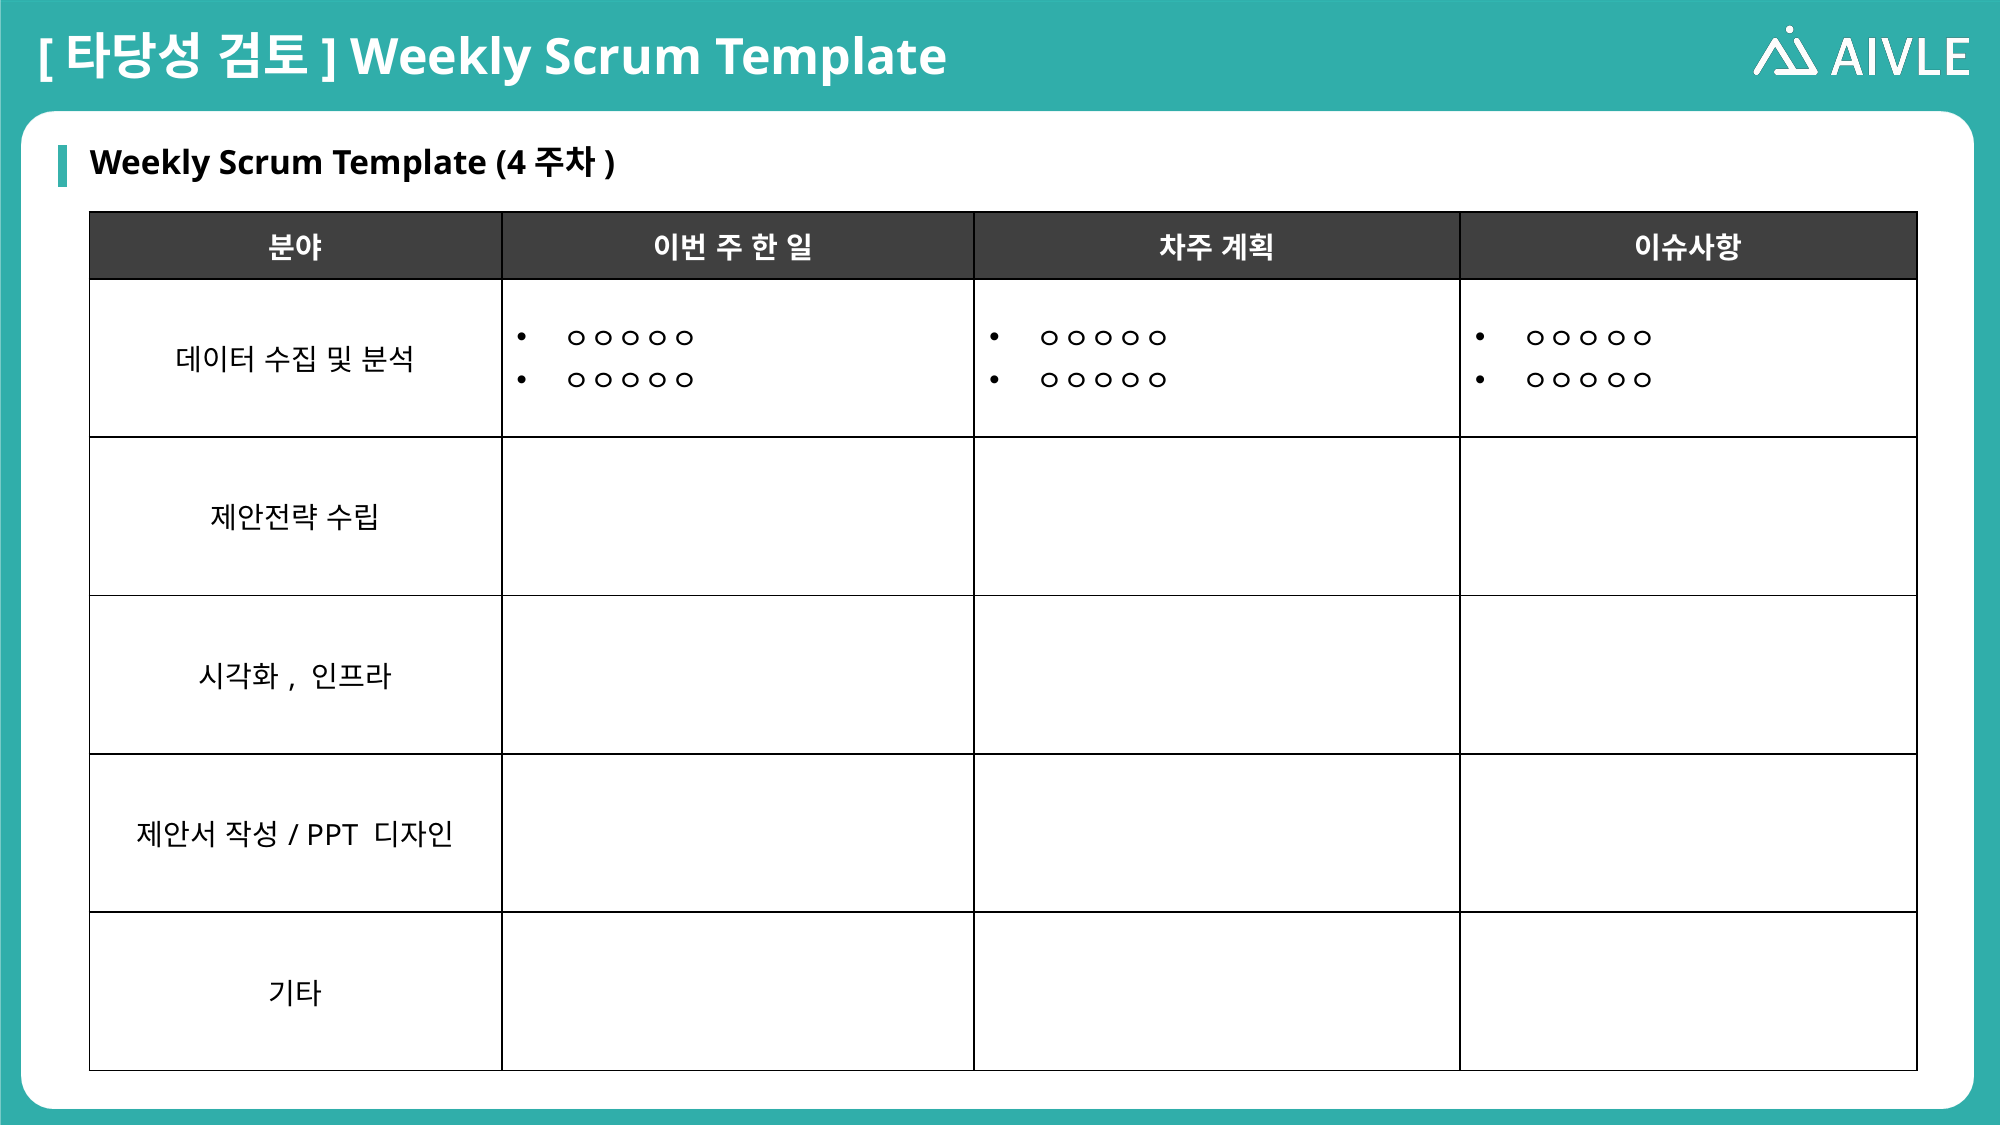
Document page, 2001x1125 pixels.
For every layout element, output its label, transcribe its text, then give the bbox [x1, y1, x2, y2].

table_cell [503, 596, 973, 753]
table_cell [1461, 438, 1916, 595]
table_cell [975, 913, 1459, 1070]
table_header 분야 [90, 213, 501, 278]
table_cell [503, 755, 973, 911]
table_header 이번 주 한 일 [503, 213, 973, 278]
table_cell ㅇㅇㅇㅇㅇ ㅇㅇㅇㅇㅇ [1461, 280, 1916, 436]
table_cell [1461, 755, 1916, 911]
table_cell 시각화, 인프라 [90, 596, 501, 753]
table_cell ㅇㅇㅇㅇㅇ ㅇㅇㅇㅇㅇ [503, 280, 973, 436]
text_box [62, 140, 1514, 192]
table_cell [975, 438, 1459, 595]
text_box Weekly Scrum Template (4주차) [74, 136, 1526, 187]
table_cell ㅇㅇㅇㅇㅇ ㅇㅇㅇㅇㅇ [975, 280, 1459, 436]
table_cell [503, 438, 973, 595]
table_header 차주 계획 [975, 213, 1459, 278]
table_cell 제안서 작성/ PPT 디자인 [90, 755, 501, 911]
picture [0, 0, 2000, 1125]
table_cell [1461, 596, 1916, 753]
table_header 이슈사항 [1461, 213, 1916, 278]
table_cell [975, 755, 1459, 911]
table_cell [503, 913, 973, 1070]
table_cell 데이터 수집 및 분석 [90, 280, 501, 436]
table_cell [1461, 913, 1916, 1070]
table_cell [975, 596, 1459, 753]
text_box [타당성 검토] Weekly Scrum Template [22, 16, 1054, 92]
table_cell 기타 [90, 913, 501, 1070]
table_cell 제안전략 수립 [90, 438, 501, 595]
